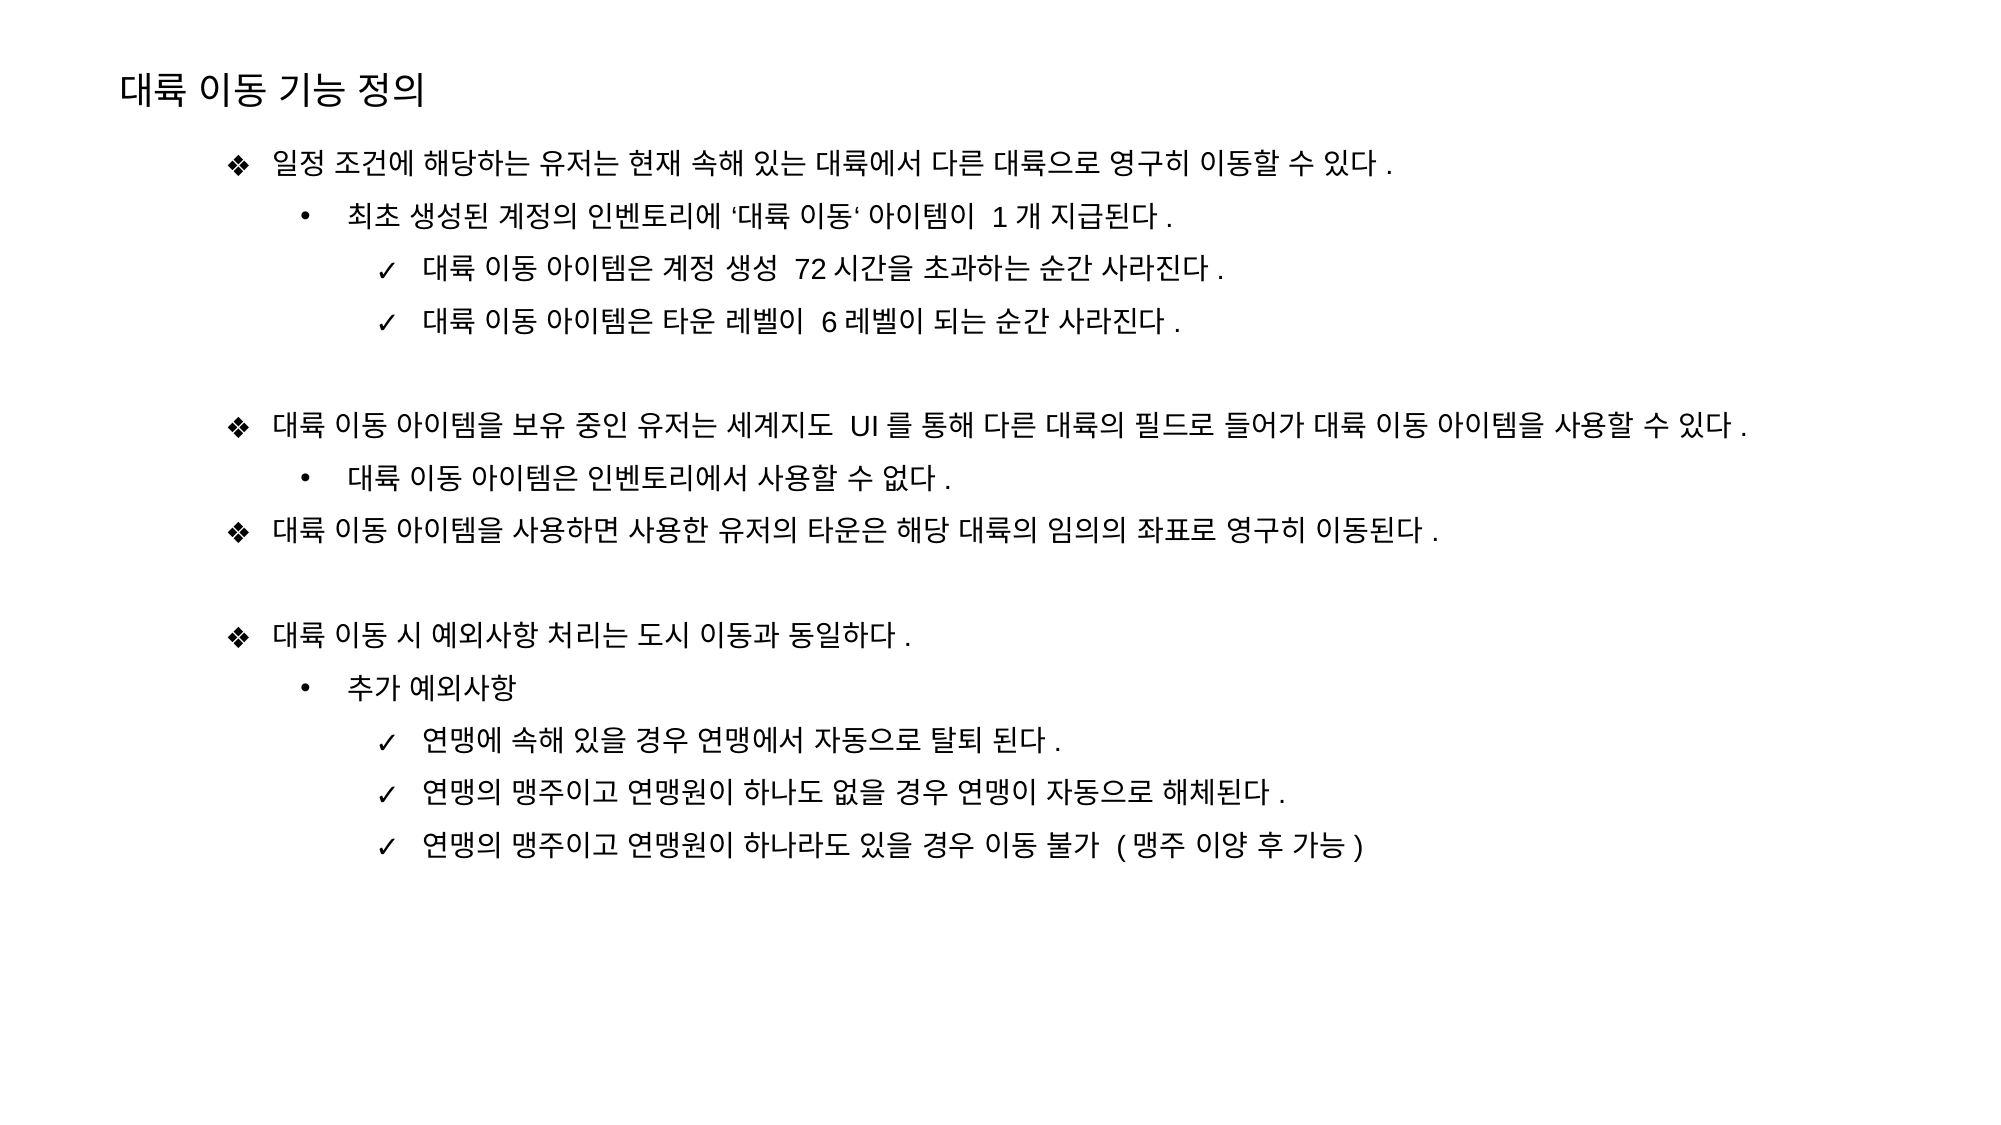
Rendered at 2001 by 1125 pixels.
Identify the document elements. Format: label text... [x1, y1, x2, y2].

text_box 대륙 이동 기능 정의 [104, 59, 478, 121]
text_box 일정 조건에 해당하는 유저는 현재 속해 있는 대륙에서 다른 대륙으로 영구히 이동할 수 있다. 최초 생성된 계정의 인벤토리에 ‘대륙 이동‘ 아이템이 1개 지급된다. 대륙 이동 아이템은 계정 생성 72시간을 초과하는 순간 사라진다. 대륙 이동 아이템은 타운 레벨이 6레벨이 되는 순간 사라진다. 대륙 이동 아이템을 보유 중인 유저는 세계지도 UI를 통해 다른 대륙의 필드로 들어가 대륙 이동 아이템을 사용할 수 있다. 대륙 이동 아이템은 인벤토리에서 사용할 수 없다. 대륙 이동 아이템을 사용하면 사용한 유저의 타운은 해당 대륙의 임의의 좌표로 영구히 이동된다. 대륙 이동 시 예외사항 처리는 도시 이동과 동일하다. 추가 예외사항 연맹에 속해 있을 경우 연맹에서 자동으로 탈퇴 된다. 연맹의 맹주이고 연맹원이 하나도 없을 경우 연맹이 자동으로 해체된다. 연맹의 맹주이고 연맹원이 하나라도 있을 경우 이동 불가 (맹주 이양 후 가능) [210, 120, 1970, 878]
